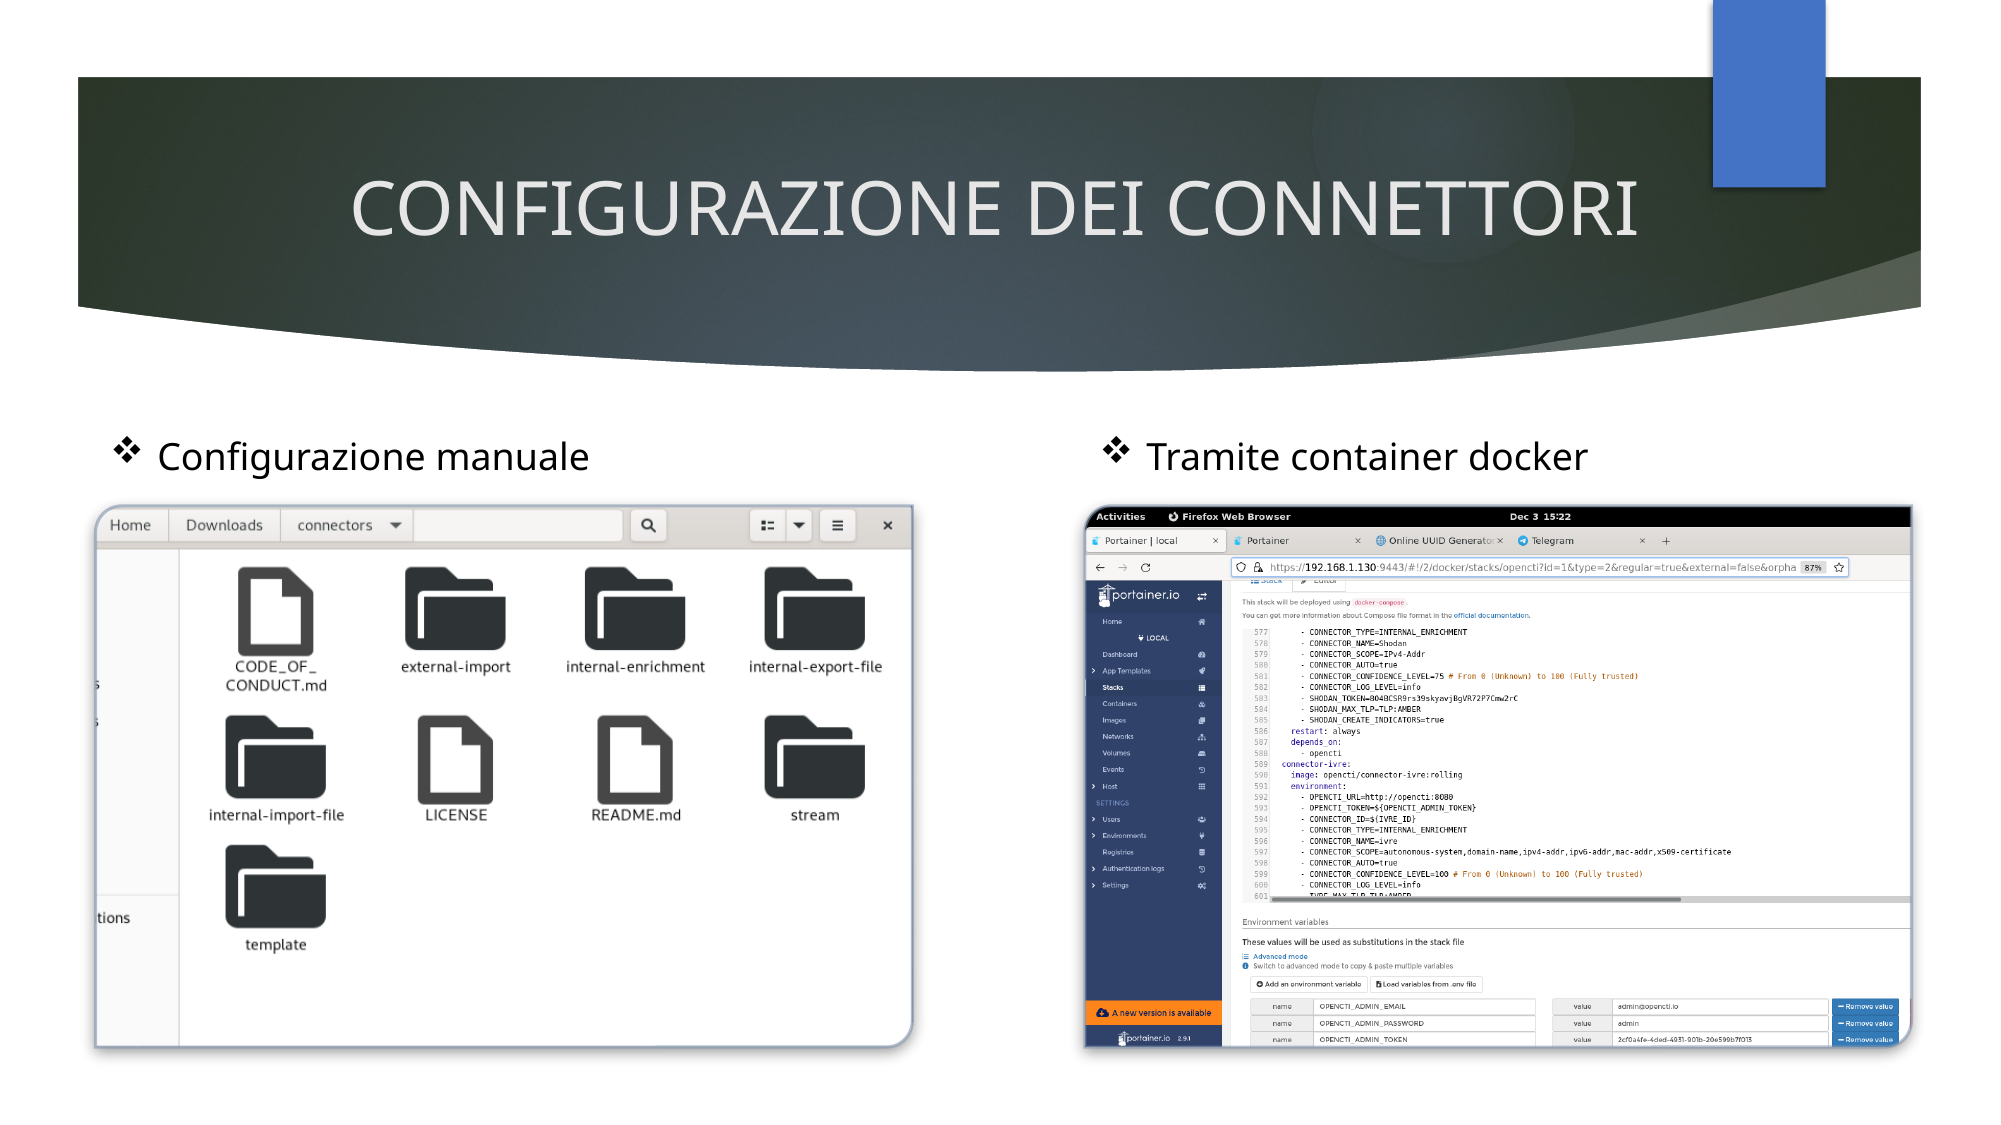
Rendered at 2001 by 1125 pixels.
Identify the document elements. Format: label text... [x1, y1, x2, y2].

title CONFIGURAZIONE DEI CONNETTORI [334, 146, 1666, 266]
picture [1084, 505, 1912, 1048]
text_box Tramite container docker [1084, 425, 1637, 485]
text_box Configurazione manuale [95, 425, 668, 504]
picture [95, 505, 913, 1048]
